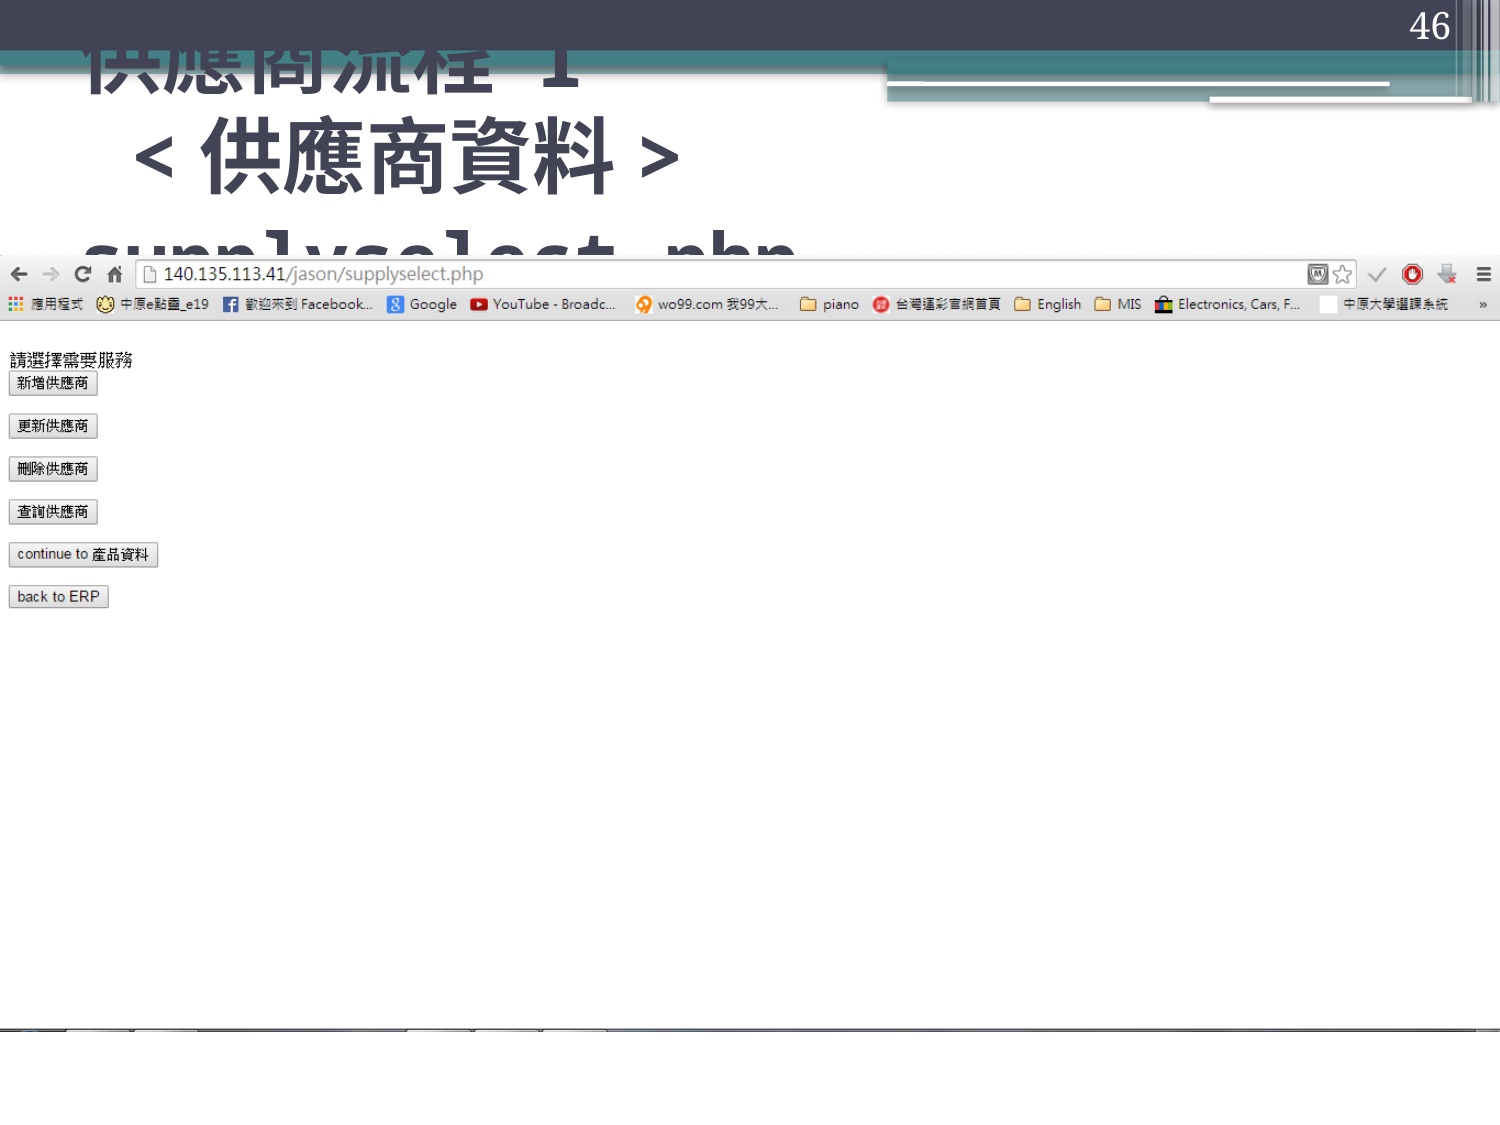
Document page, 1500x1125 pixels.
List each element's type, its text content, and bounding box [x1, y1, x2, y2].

picture [0, 255, 1500, 1032]
text_box 供應商流程 1 <供應商資料> supplyselect.php [64, 66, 1471, 242]
slide_number 46 [1341, 0, 1466, 61]
